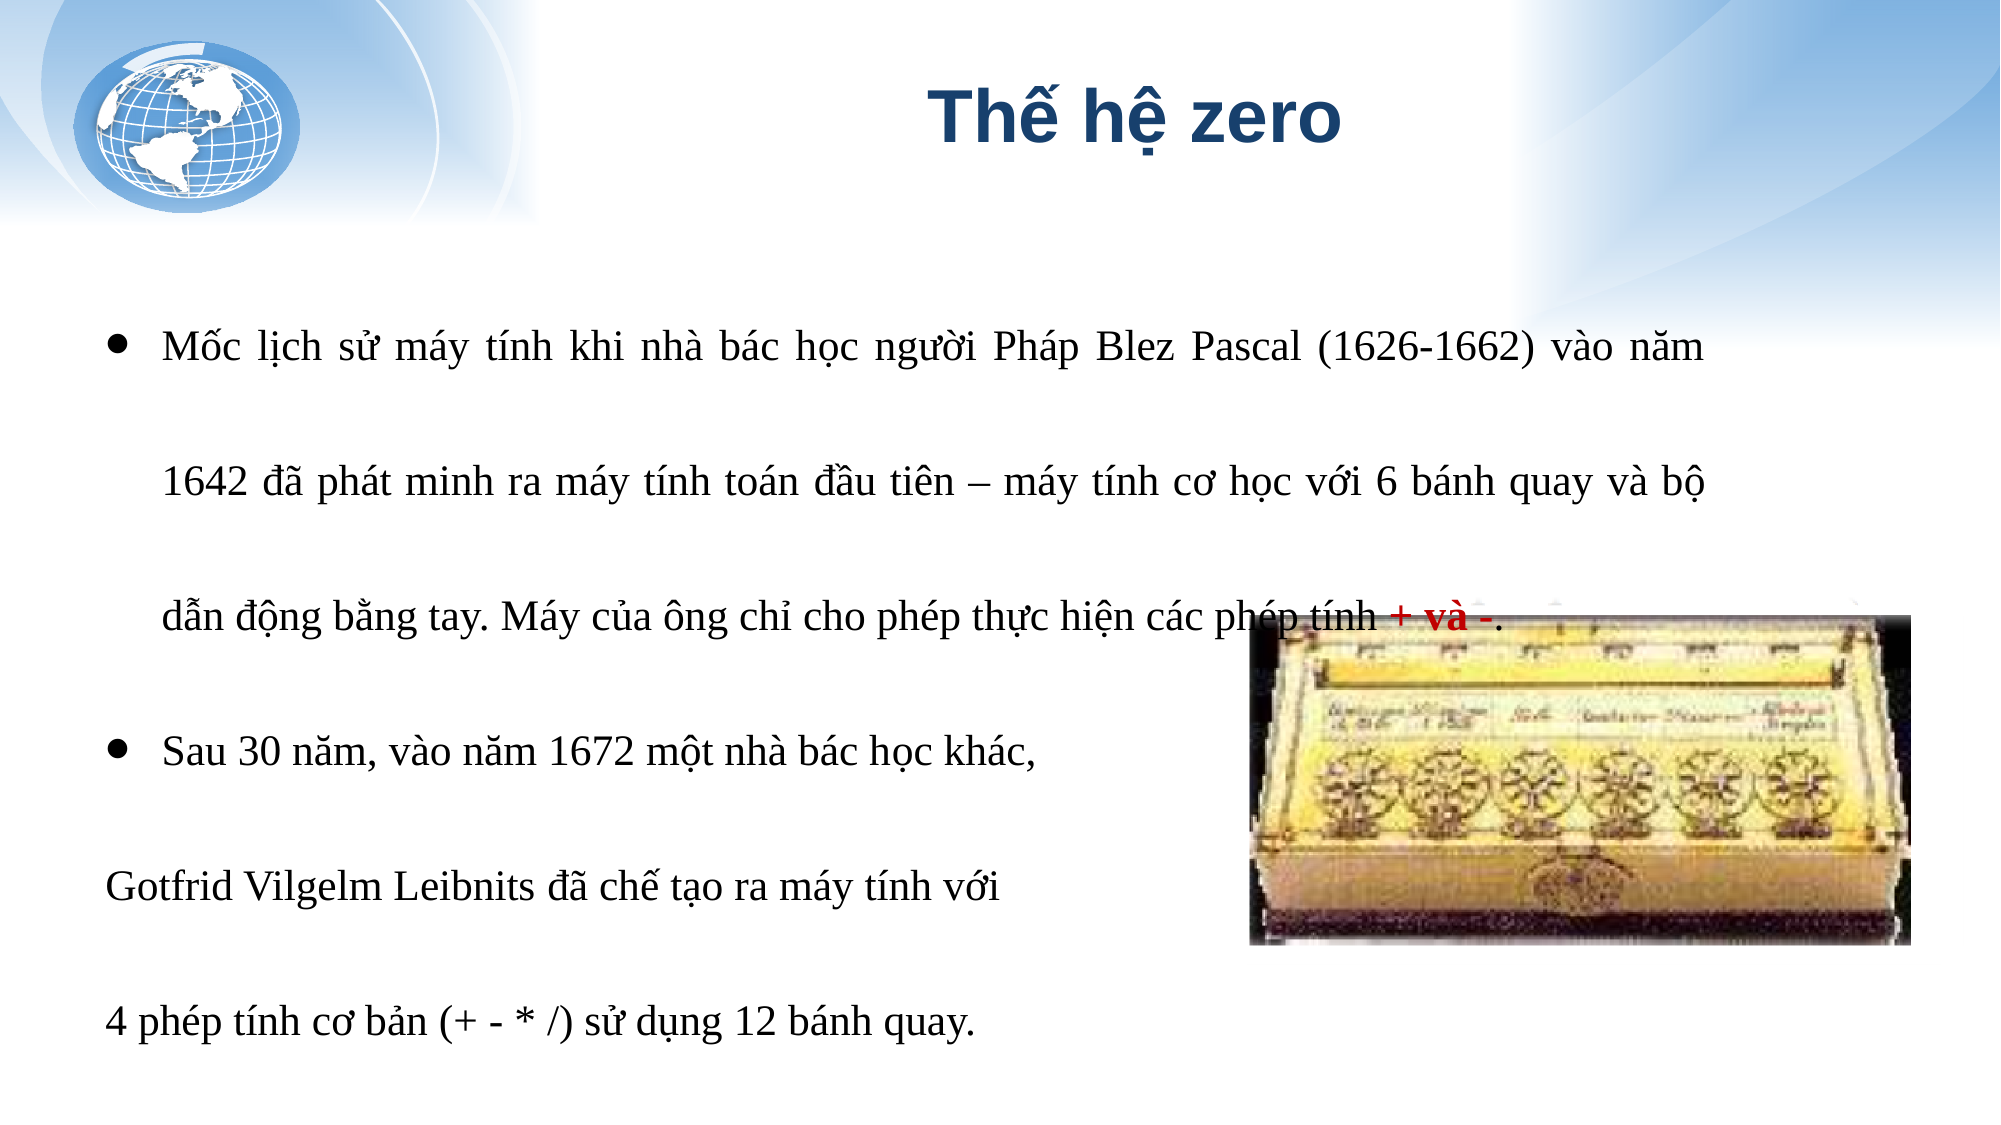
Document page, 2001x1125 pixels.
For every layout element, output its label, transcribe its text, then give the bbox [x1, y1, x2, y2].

list Mốc lịch sử máy tính khi nhà bác học người Pháp Blez Pascal (1626-1662) vào năm 1642 đã phát minh ra máy tính toán đầu tiên – máy tính cơ học với 6 bánh quay và bộ dẫn động bằng tay. Máy của ông chỉ cho phép thực hiện các phép tính + và -. Sau 30 năm, vào năm 1672 một nhà bác học khác, Gotfrid Vilgelm Leibnits đã chế tạo ra máy tính với 4 phép tính cơ bản (+ - * /) sử dụng 12 bánh quay. [90, 255, 1721, 965]
title Thế hệ zero [350, 19, 1922, 207]
picture [1224, 597, 1965, 965]
